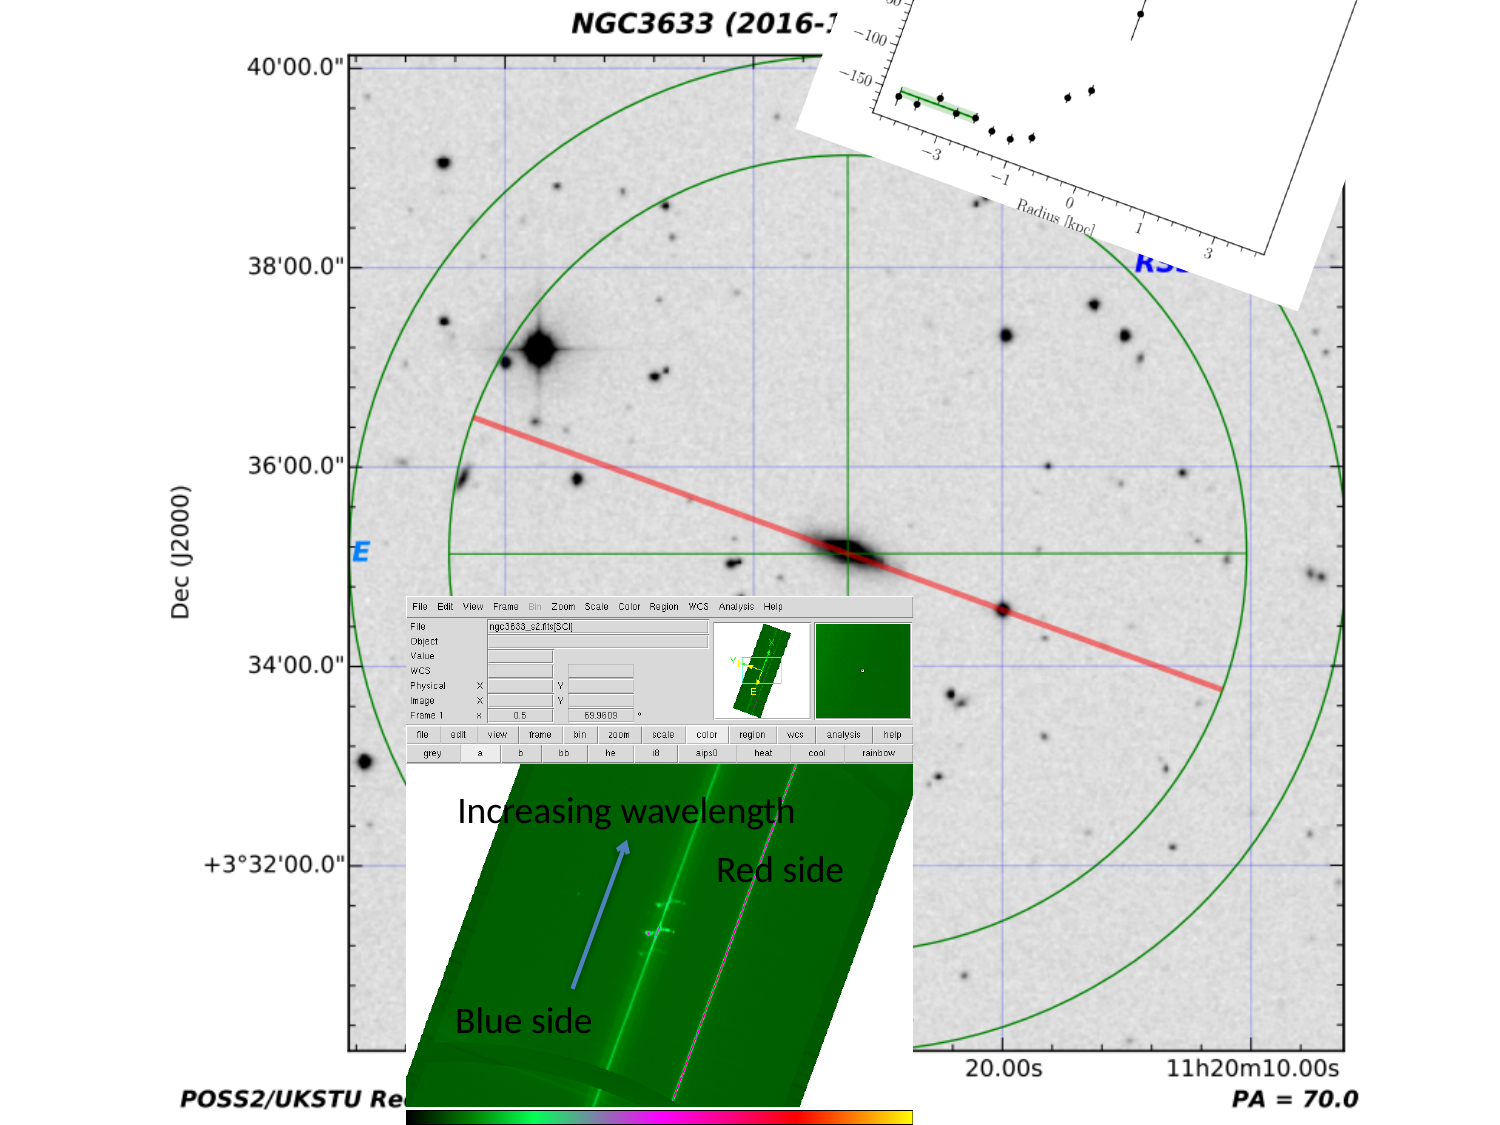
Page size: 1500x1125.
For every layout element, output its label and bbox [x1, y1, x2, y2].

text_box [572, 839, 628, 990]
picture [156, 0, 1382, 1125]
